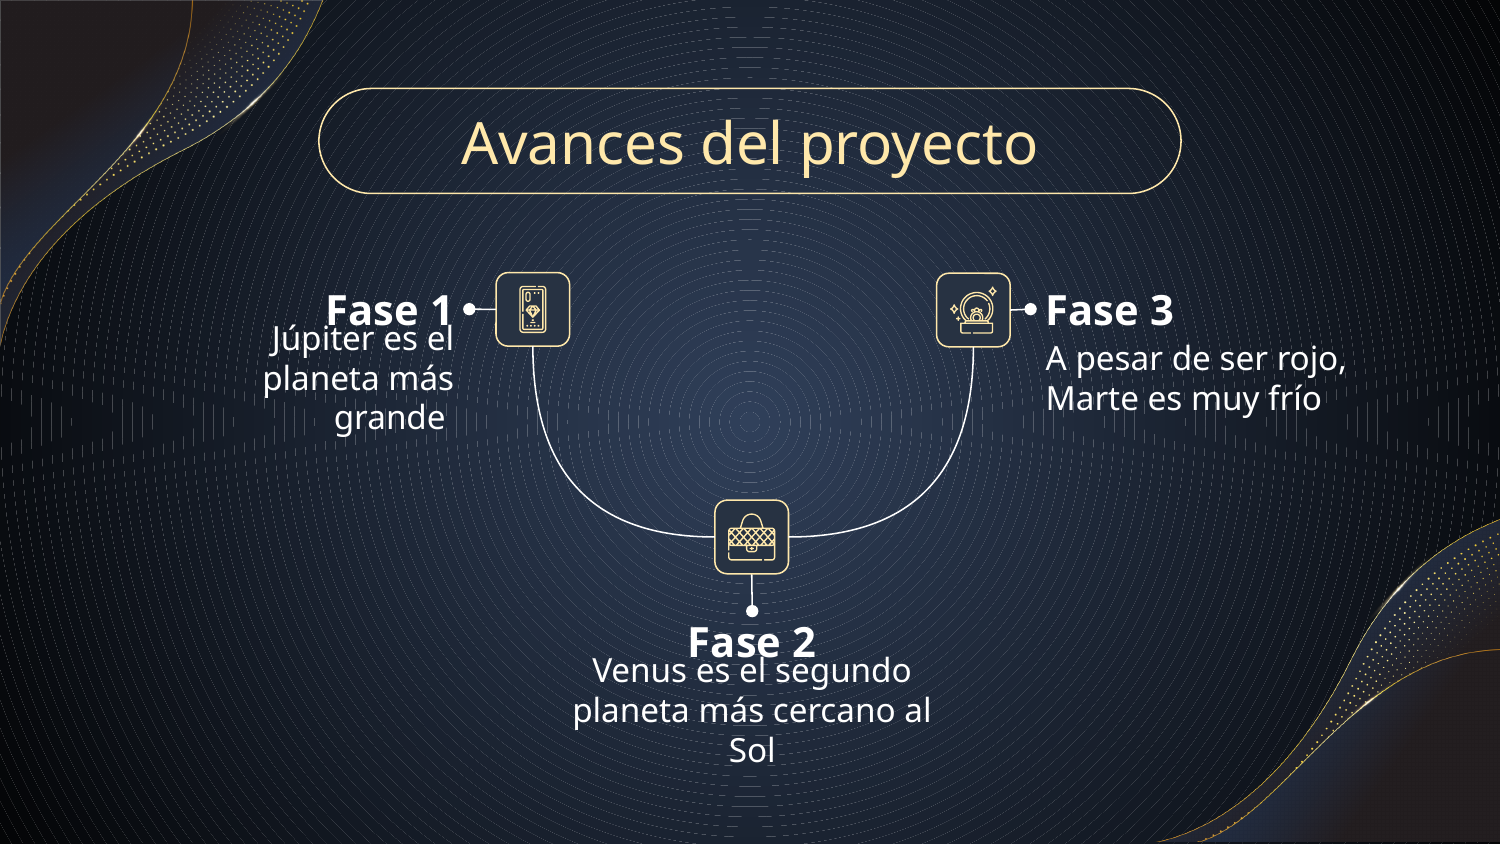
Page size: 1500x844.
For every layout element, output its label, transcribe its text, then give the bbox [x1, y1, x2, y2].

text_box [788, 346, 974, 538]
subtitle Venus es el segundo planeta más cercano al Sol [535, 672, 970, 754]
text_box [936, 273, 1011, 347]
picture [1124, 493, 1500, 842]
picture [1, 1, 348, 377]
subtitle Fase 3 [1030, 279, 1382, 340]
subtitle Fase 2 [535, 611, 970, 672]
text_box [949, 286, 997, 334]
subtitle A pesar de ser rojo, Marte es muy frío [1030, 340, 1382, 422]
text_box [528, 350, 720, 533]
text_box [496, 272, 570, 347]
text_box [519, 285, 547, 334]
subtitle Fase 1 [118, 279, 470, 340]
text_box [727, 513, 776, 561]
subtitle Júpiter es el planeta más grande [136, 340, 470, 422]
title Avances del proyecto [118, 88, 1382, 194]
text_box [714, 500, 789, 574]
